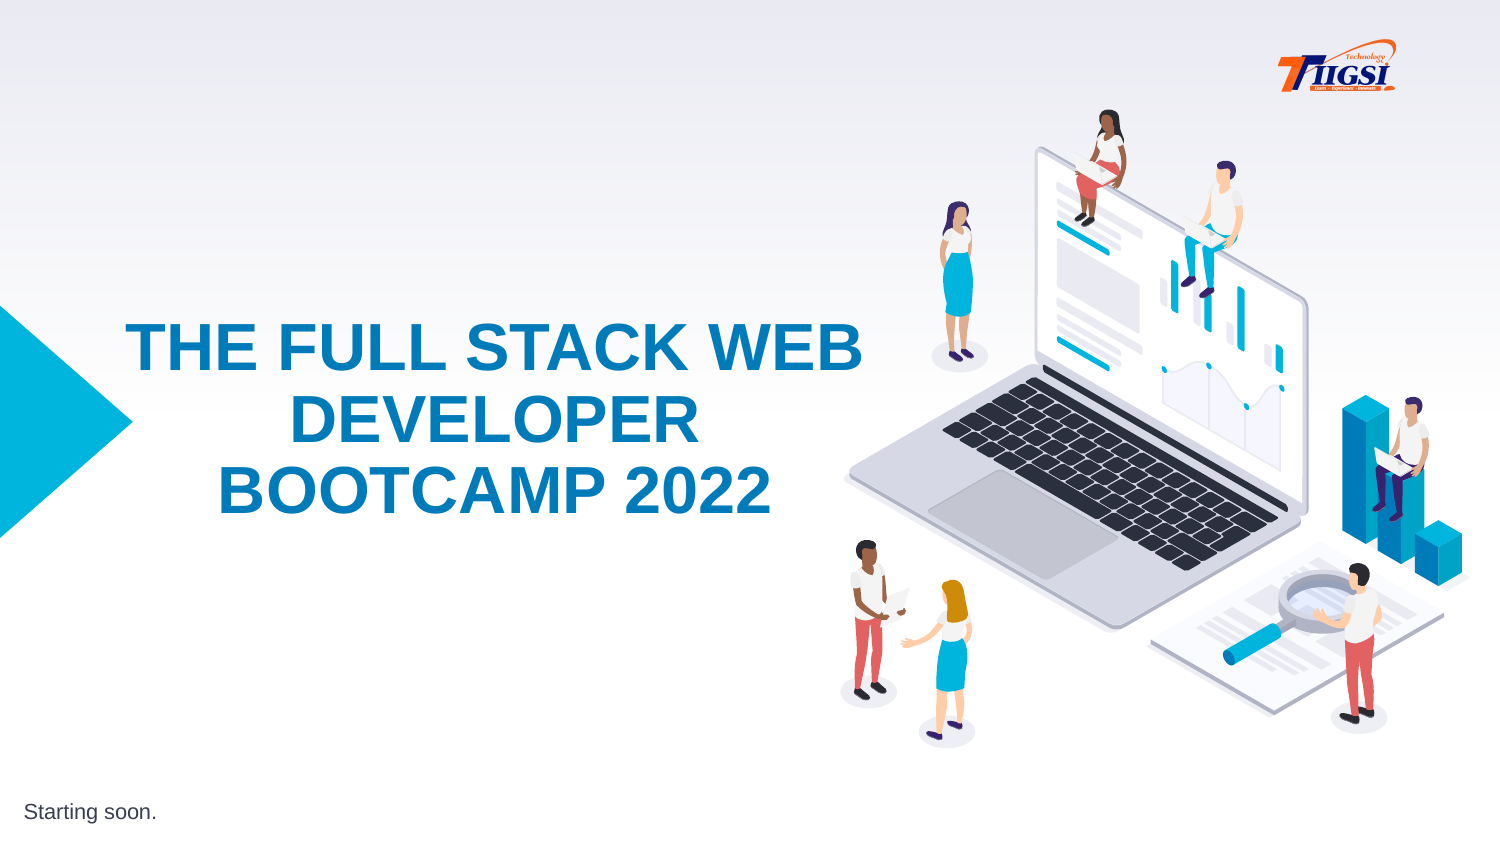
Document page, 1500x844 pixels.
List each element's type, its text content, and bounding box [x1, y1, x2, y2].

picture [1270, 32, 1404, 112]
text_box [839, 109, 1471, 749]
title THE FULL STACK WEB DEVELOPER BOOTCAMP 2022 [88, 188, 834, 653]
text_box Starting soon. [7, 790, 182, 832]
